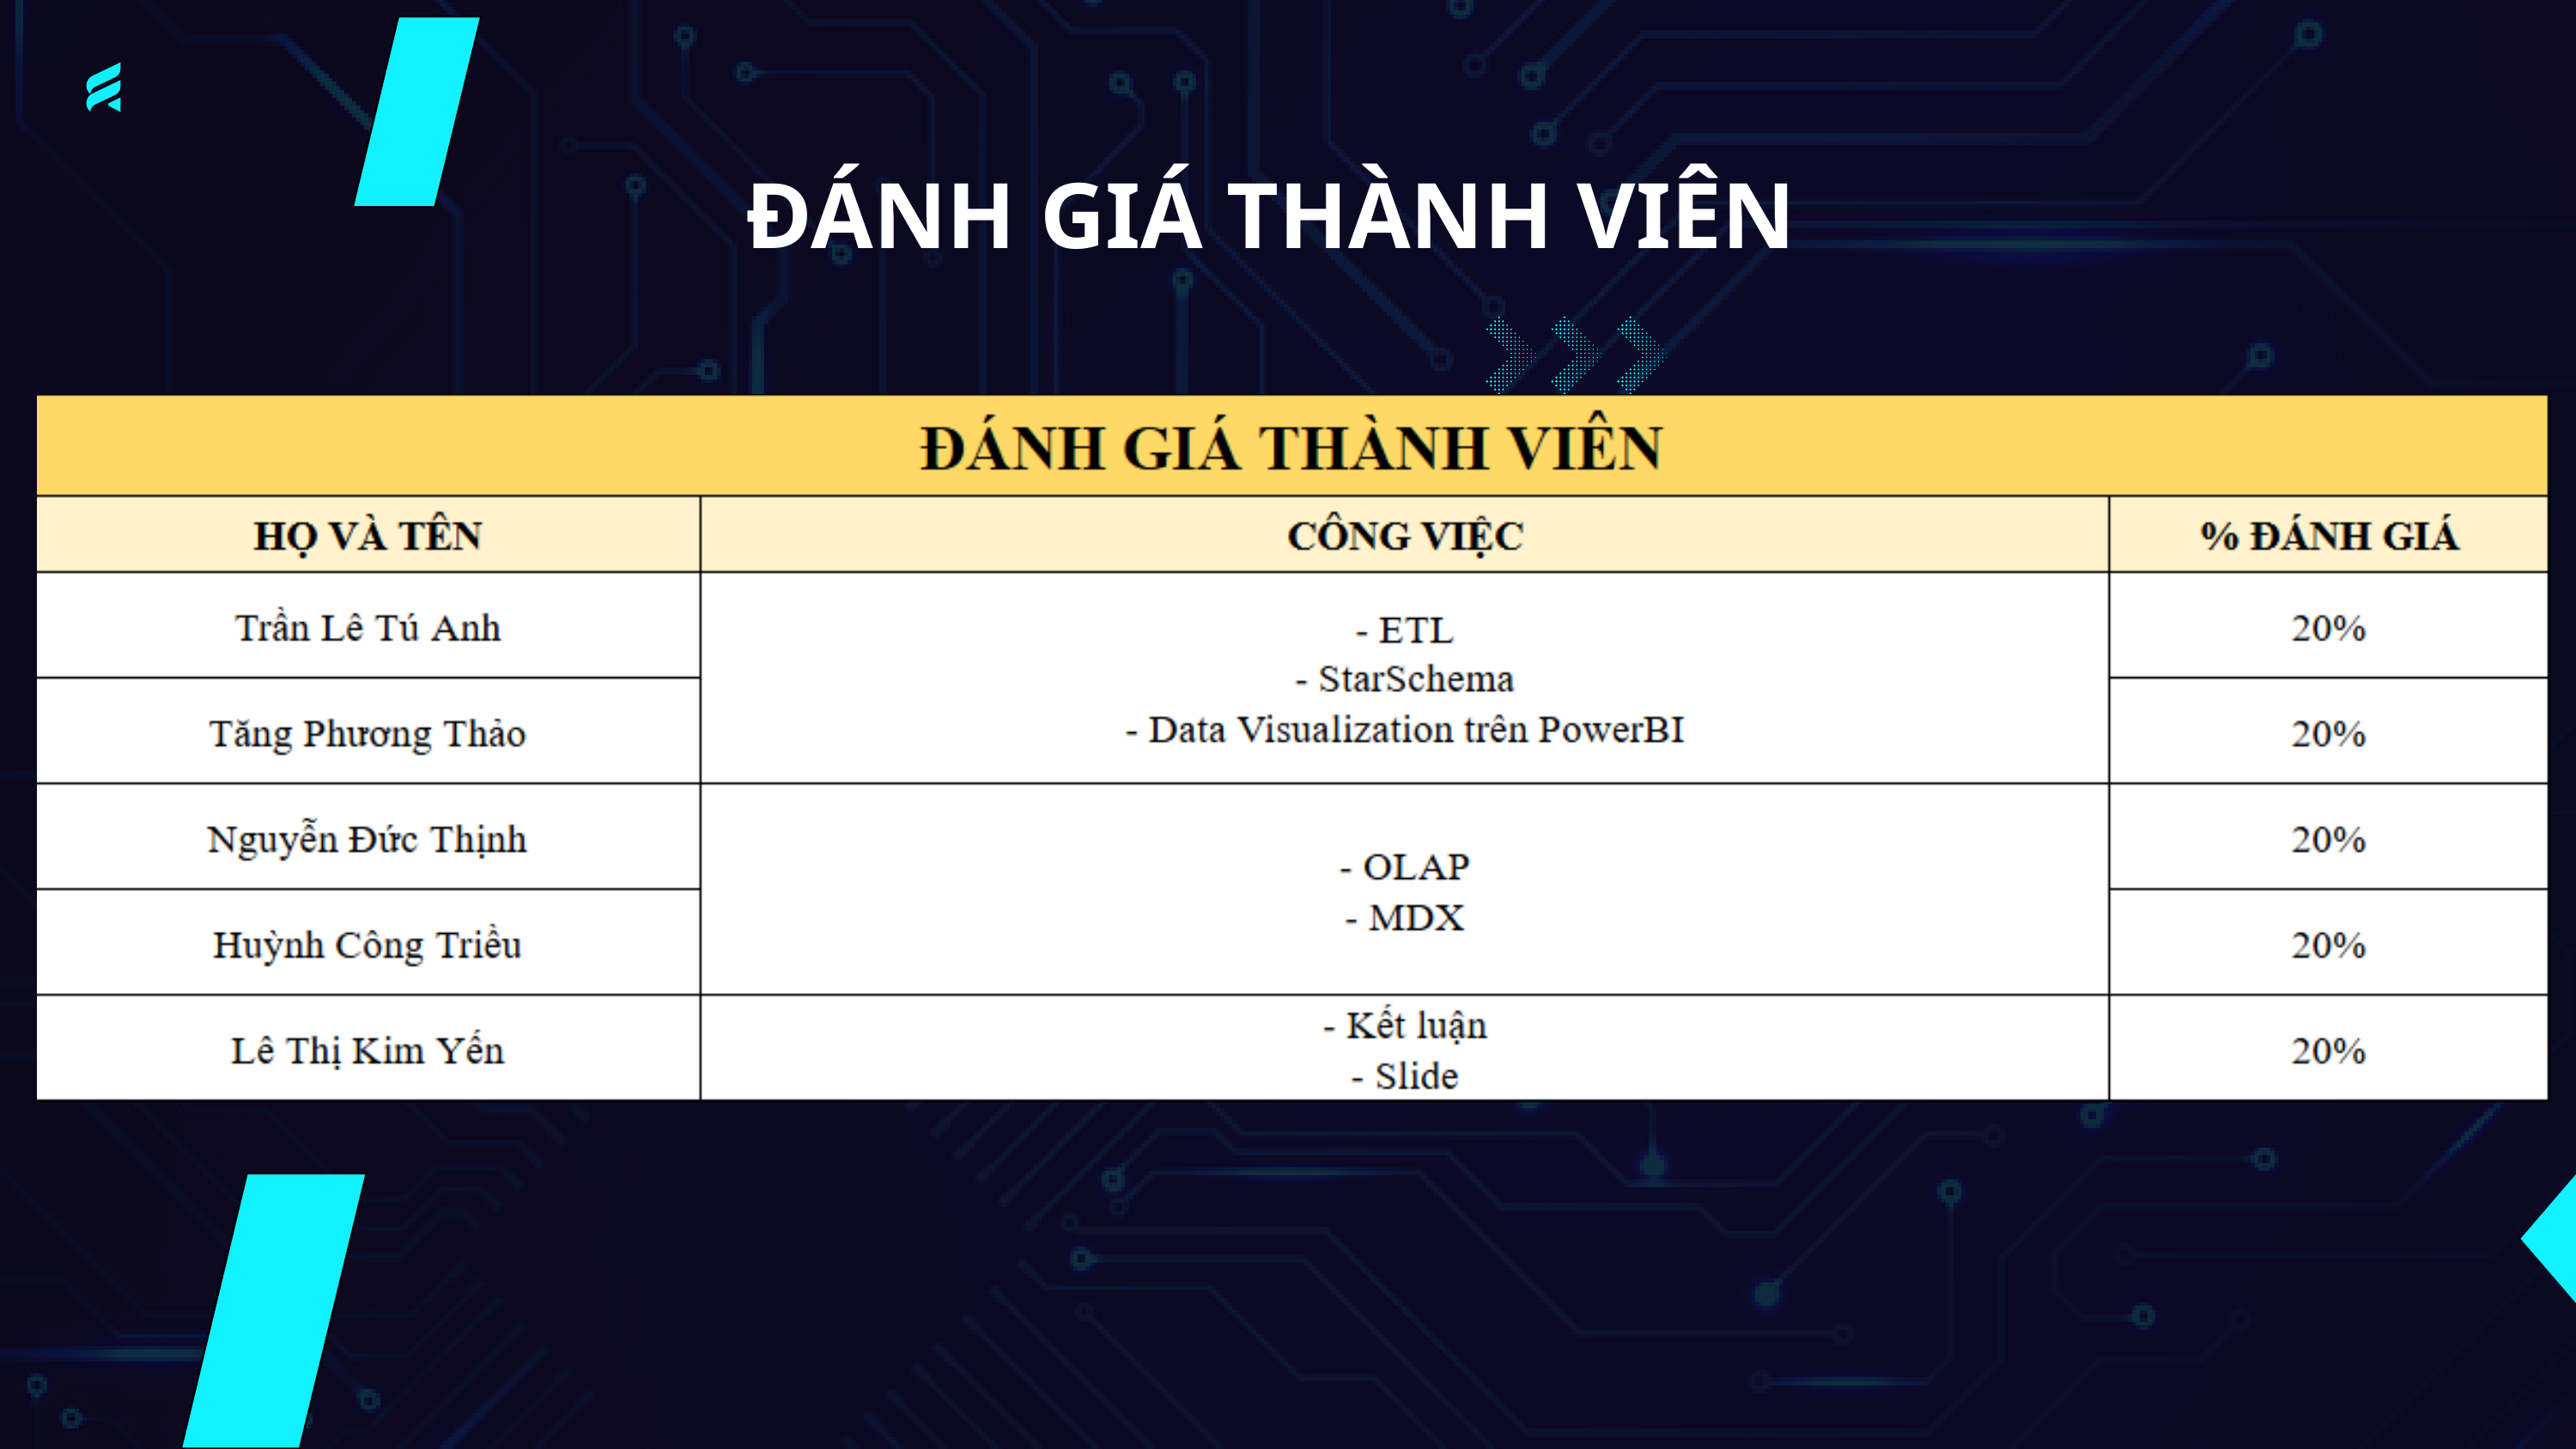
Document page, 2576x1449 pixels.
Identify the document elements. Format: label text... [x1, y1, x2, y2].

text_box ĐÁNH GIÁ THÀNH VIÊN [745, 139, 2576, 267]
text_box [1485, 316, 1536, 394]
text_box [1617, 316, 1668, 394]
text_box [2483, 1210, 2576, 1267]
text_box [180, 1173, 367, 1449]
text_box [1551, 316, 1602, 394]
text_box [37, 394, 2550, 1102]
text_box [84, 62, 121, 112]
text_box [0, 0, 2576, 1449]
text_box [352, 16, 482, 208]
